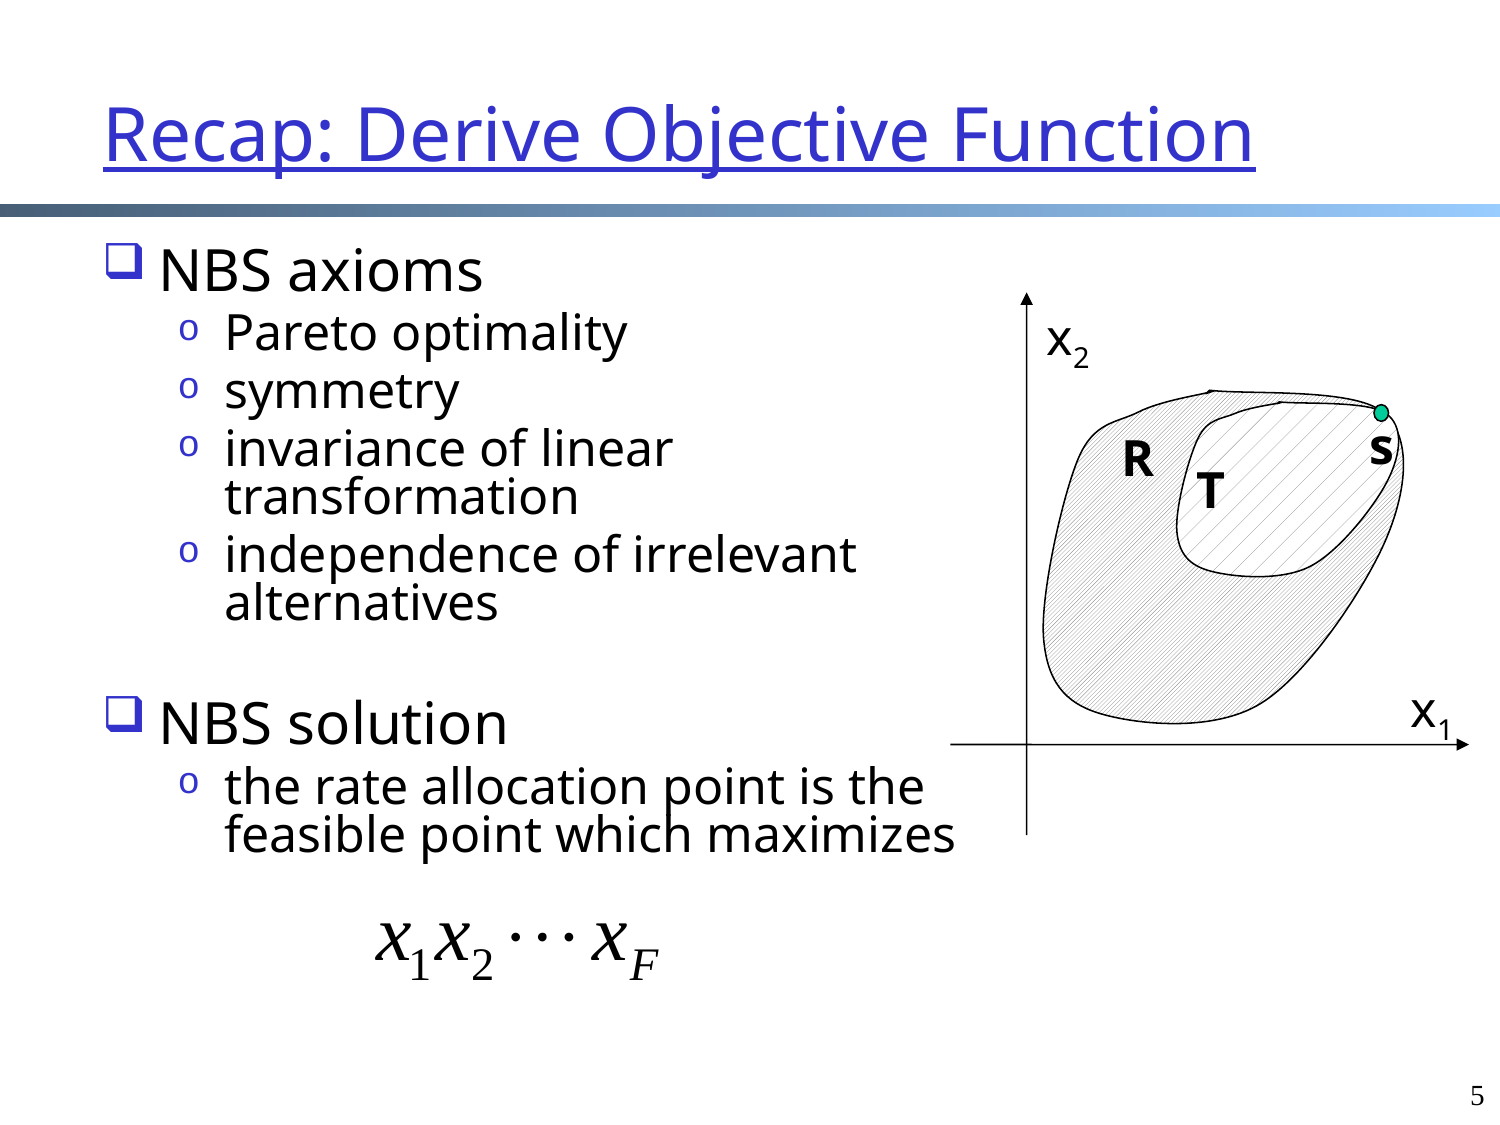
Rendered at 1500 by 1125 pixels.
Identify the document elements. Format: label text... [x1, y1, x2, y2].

text_box [1182, 390, 1344, 398]
text_box NBS axioms Pareto optimality symmetry invariance of linear transformation independence of irrelevant alternatives NBS solution the rate allocation point is the feasible point which maximizes [87, 239, 999, 1085]
text_box 1 [1424, 204, 1428, 217]
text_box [360, 880, 680, 994]
title Recap: Derive Objective Function [87, 37, 1404, 225]
slide_number 5 [1424, 1068, 1500, 1125]
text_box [1174, 400, 1405, 582]
text_box x1 [1395, 670, 1469, 754]
text_box R [1106, 418, 1169, 494]
text_box [1124, 400, 1172, 418]
text_box [1043, 425, 1360, 724]
text_box x2 [1031, 298, 1105, 382]
text_box [1020, 292, 1031, 836]
